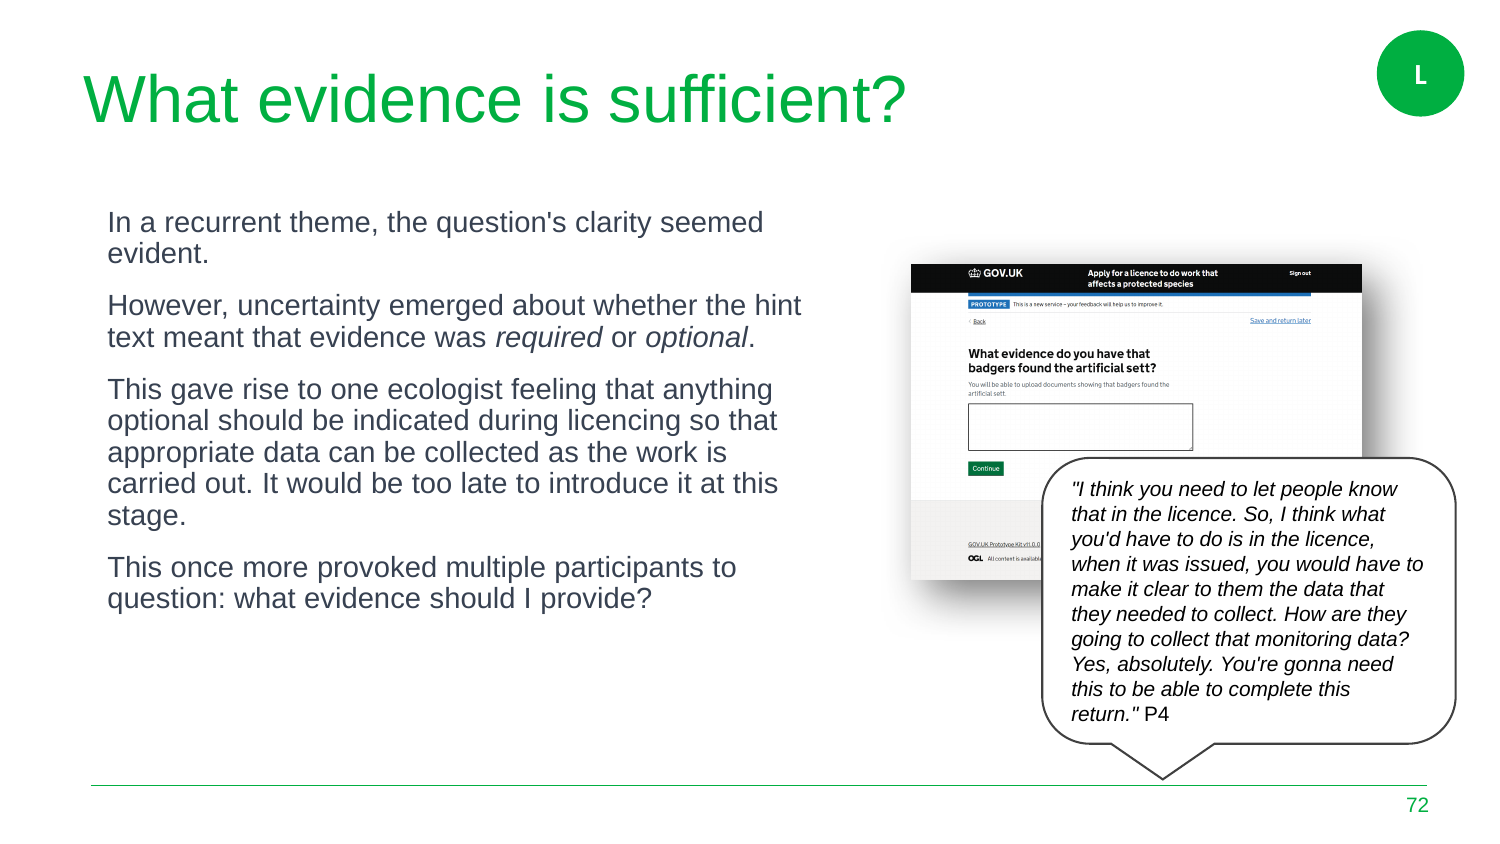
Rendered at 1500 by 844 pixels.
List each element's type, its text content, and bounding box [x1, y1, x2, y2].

list In a recurrent theme, the question's clarity seemed evident. However, uncertainty emerged about whether the hint text meant that evidence was required or optional. This gave rise to one ecologist feeling that anything optional should be indicated during licencing so that appropriate data can be collected as the work is carried out. It would be too late to introduce it at this stage. This once more provoked multiple participants to question: what evidence should I provide? [92, 199, 823, 844]
title What evidence is sufficient? [68, 57, 1408, 117]
picture [911, 264, 1362, 580]
text_box "I think you need to let people know that in the licence. So, I think what you'd have to do is in the licence, when it was issued, you would have to make it clear to them the data that they needed to collect. How are they going to collect that monitoring data? Yes, absolutely. You're gonna need this to be able to complete this return." P4 [1041, 456, 1457, 781]
text_box L [1375, 29, 1466, 118]
slide_number 72 [1376, 782, 1444, 828]
